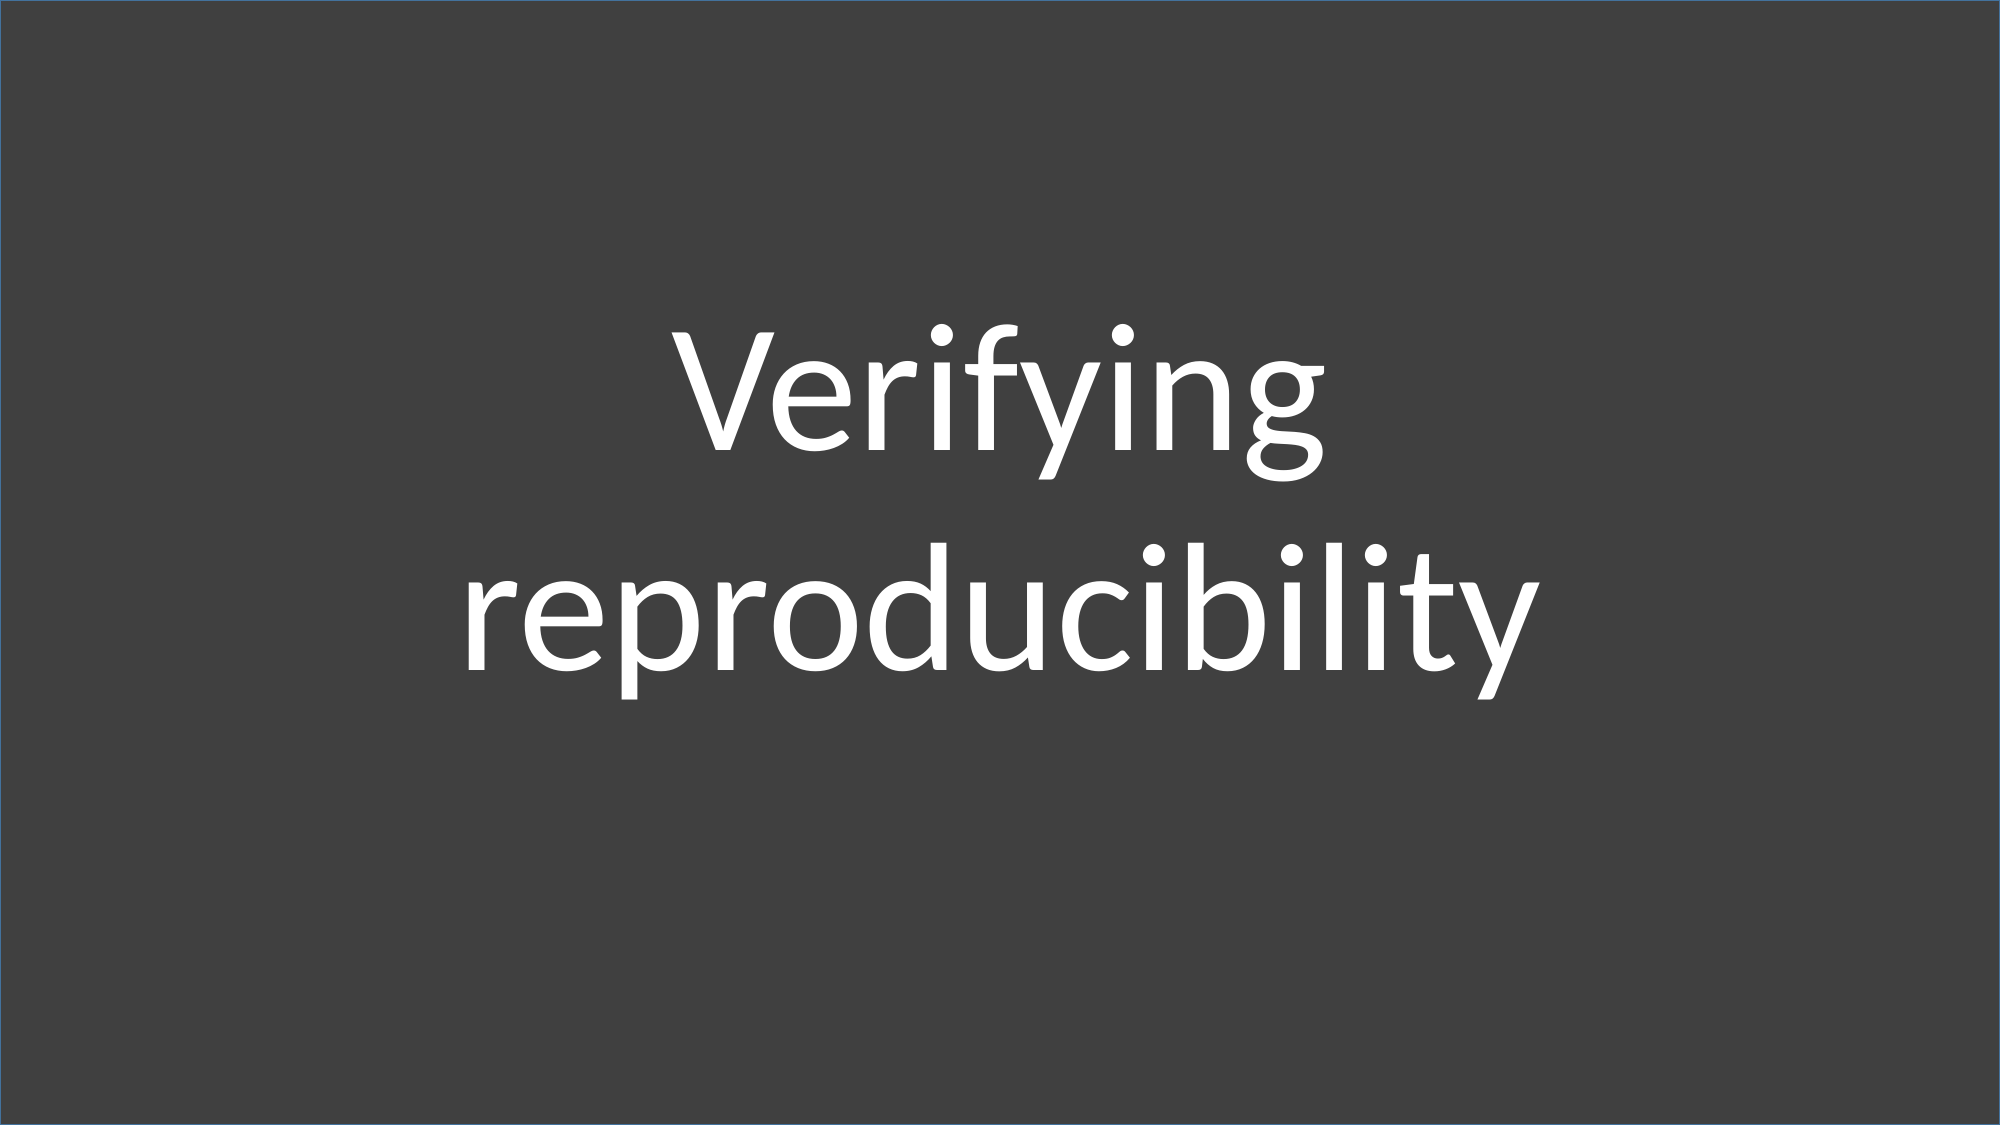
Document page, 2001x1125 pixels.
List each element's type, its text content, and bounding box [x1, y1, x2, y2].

text_box [0, 0, 2000, 1125]
text_box Verifying reproducibility [334, 259, 1666, 715]
